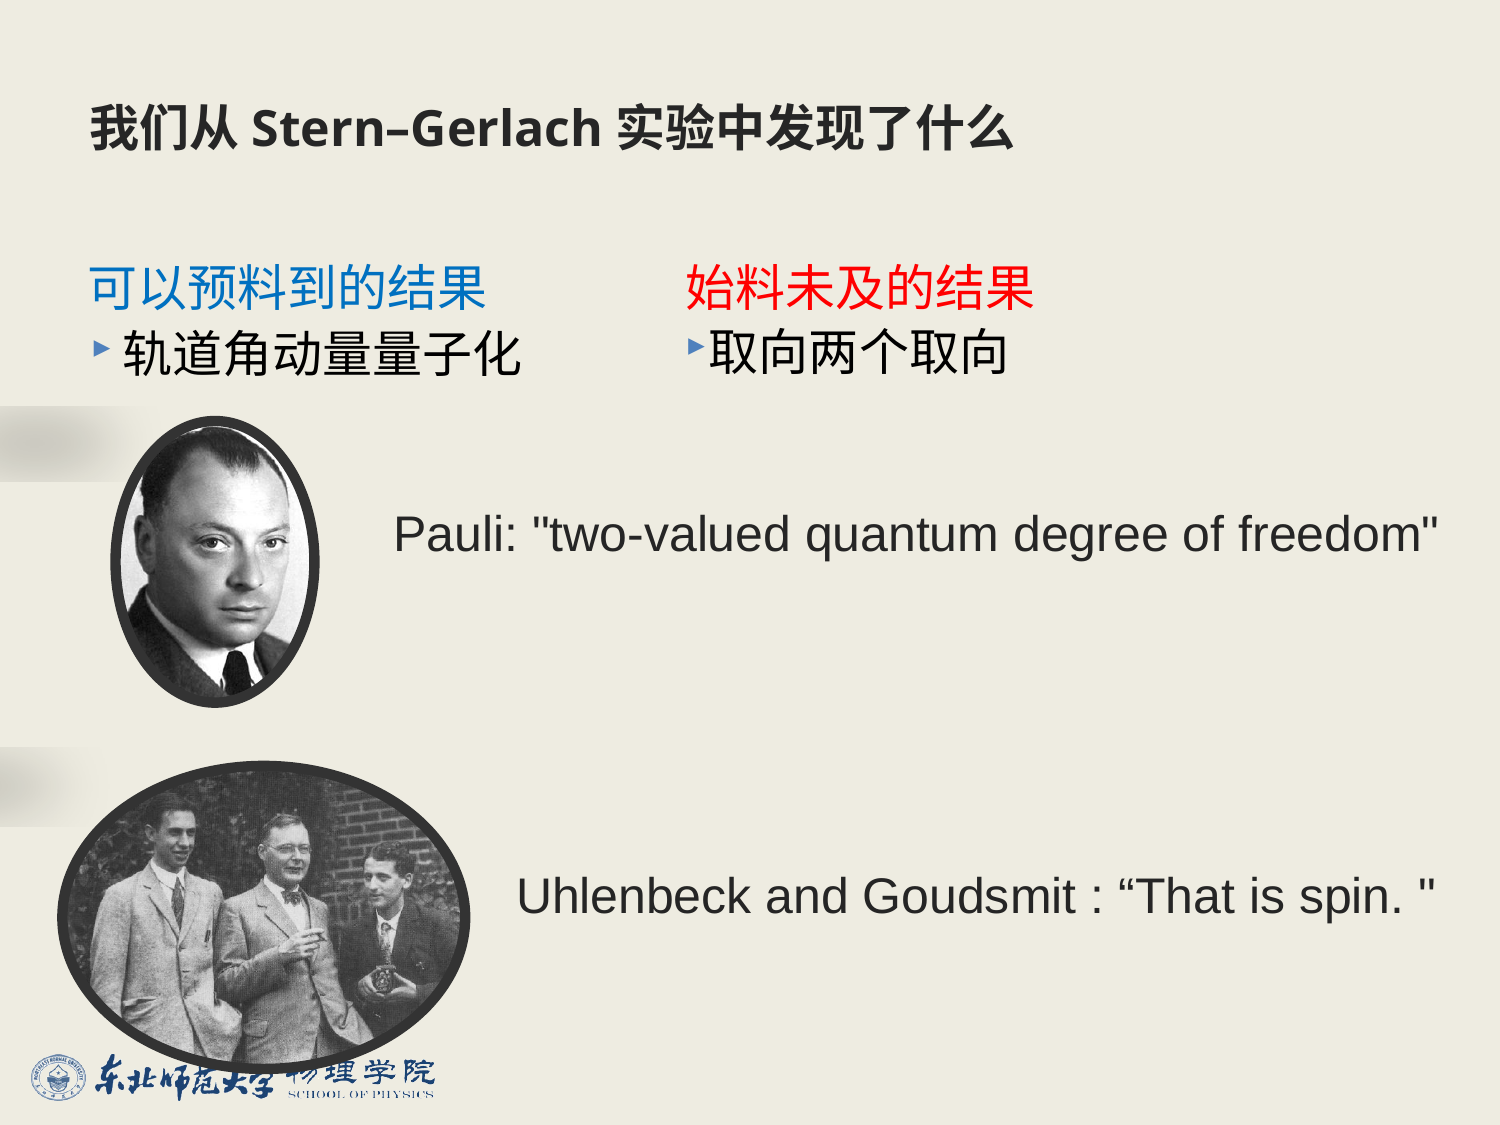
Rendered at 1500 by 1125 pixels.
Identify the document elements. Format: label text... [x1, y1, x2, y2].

picture [115, 420, 315, 703]
text_box Pauli: "two-valued quantum degree of freedom" [359, 494, 1475, 569]
title 我们从Stern–Gerlach实验中发现了什么 [75, 45, 1425, 209]
list 可以预料到的结果 轨道角动量量子化 [62, 248, 582, 396]
text_box Uhlenbeck and Goudsmit : “That is spin. " [486, 856, 1467, 931]
picture [20, 765, 466, 1101]
